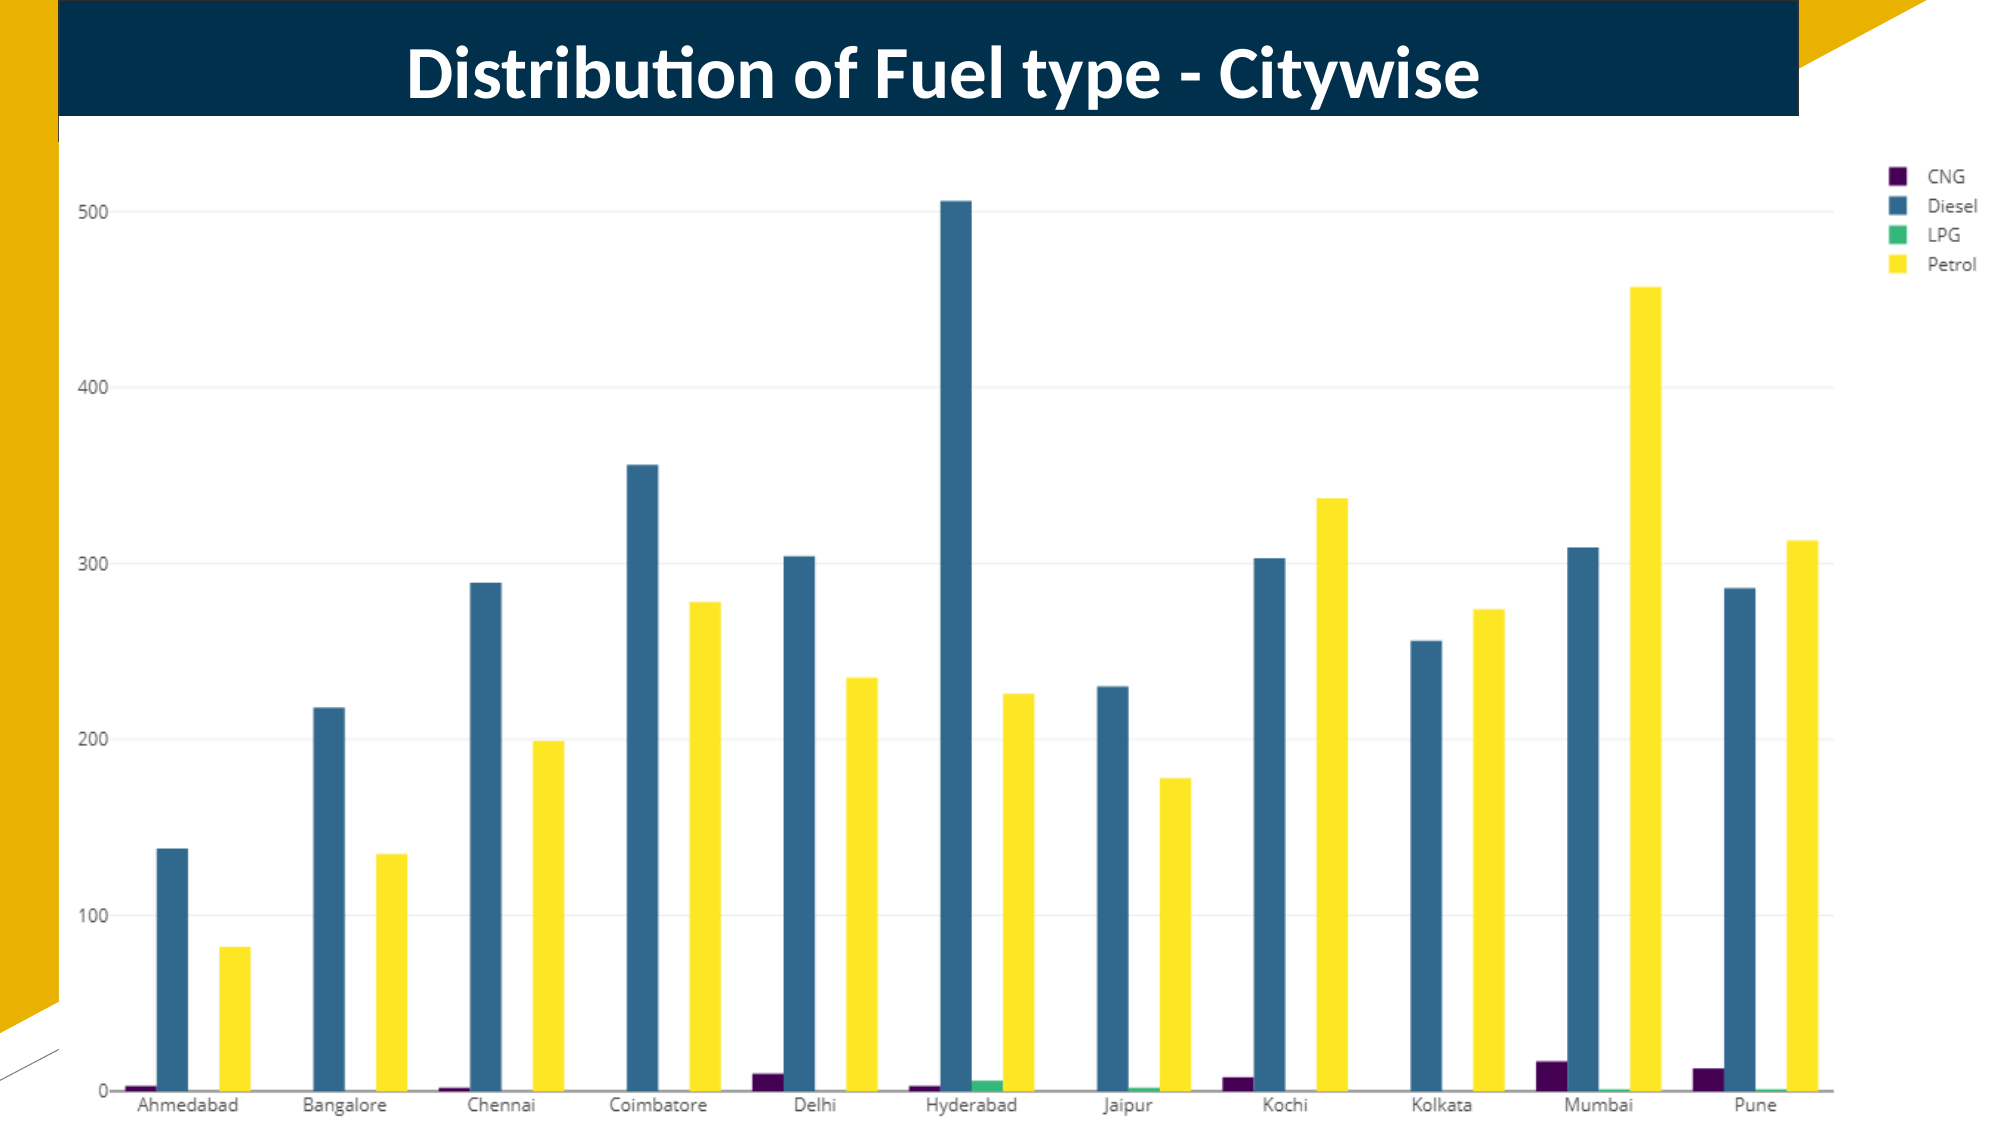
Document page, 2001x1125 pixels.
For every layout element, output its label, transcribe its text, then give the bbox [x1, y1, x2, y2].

title Distribution of Fuel type - Citywise [58, 0, 1799, 116]
picture [58, 116, 2000, 1125]
